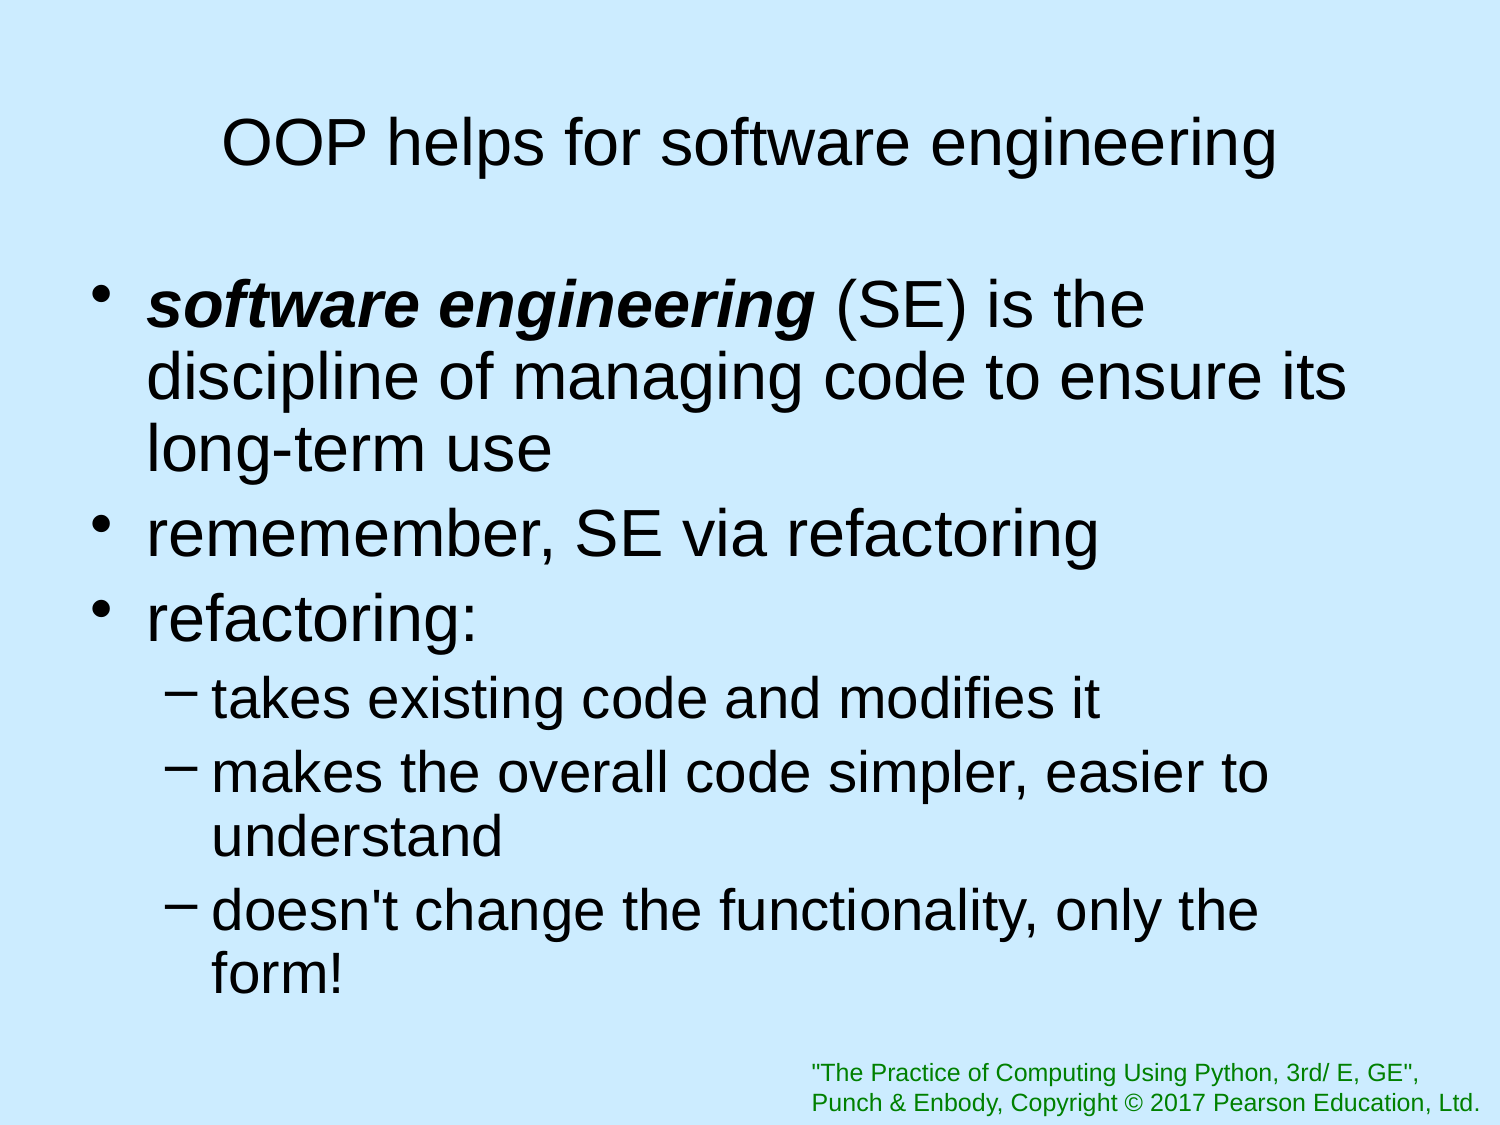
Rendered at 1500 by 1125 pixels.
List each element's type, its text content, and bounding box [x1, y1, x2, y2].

list software engineering (SE) is the discipline of managing code to ensure its long-term use rememember, SE via refactoring refactoring: takes existing code and modifies it makes the overall code simpler, easier to understand doesn't change the functionality, only the form! [75, 262, 1425, 1005]
title OOP helps for software engineering [75, 45, 1425, 233]
